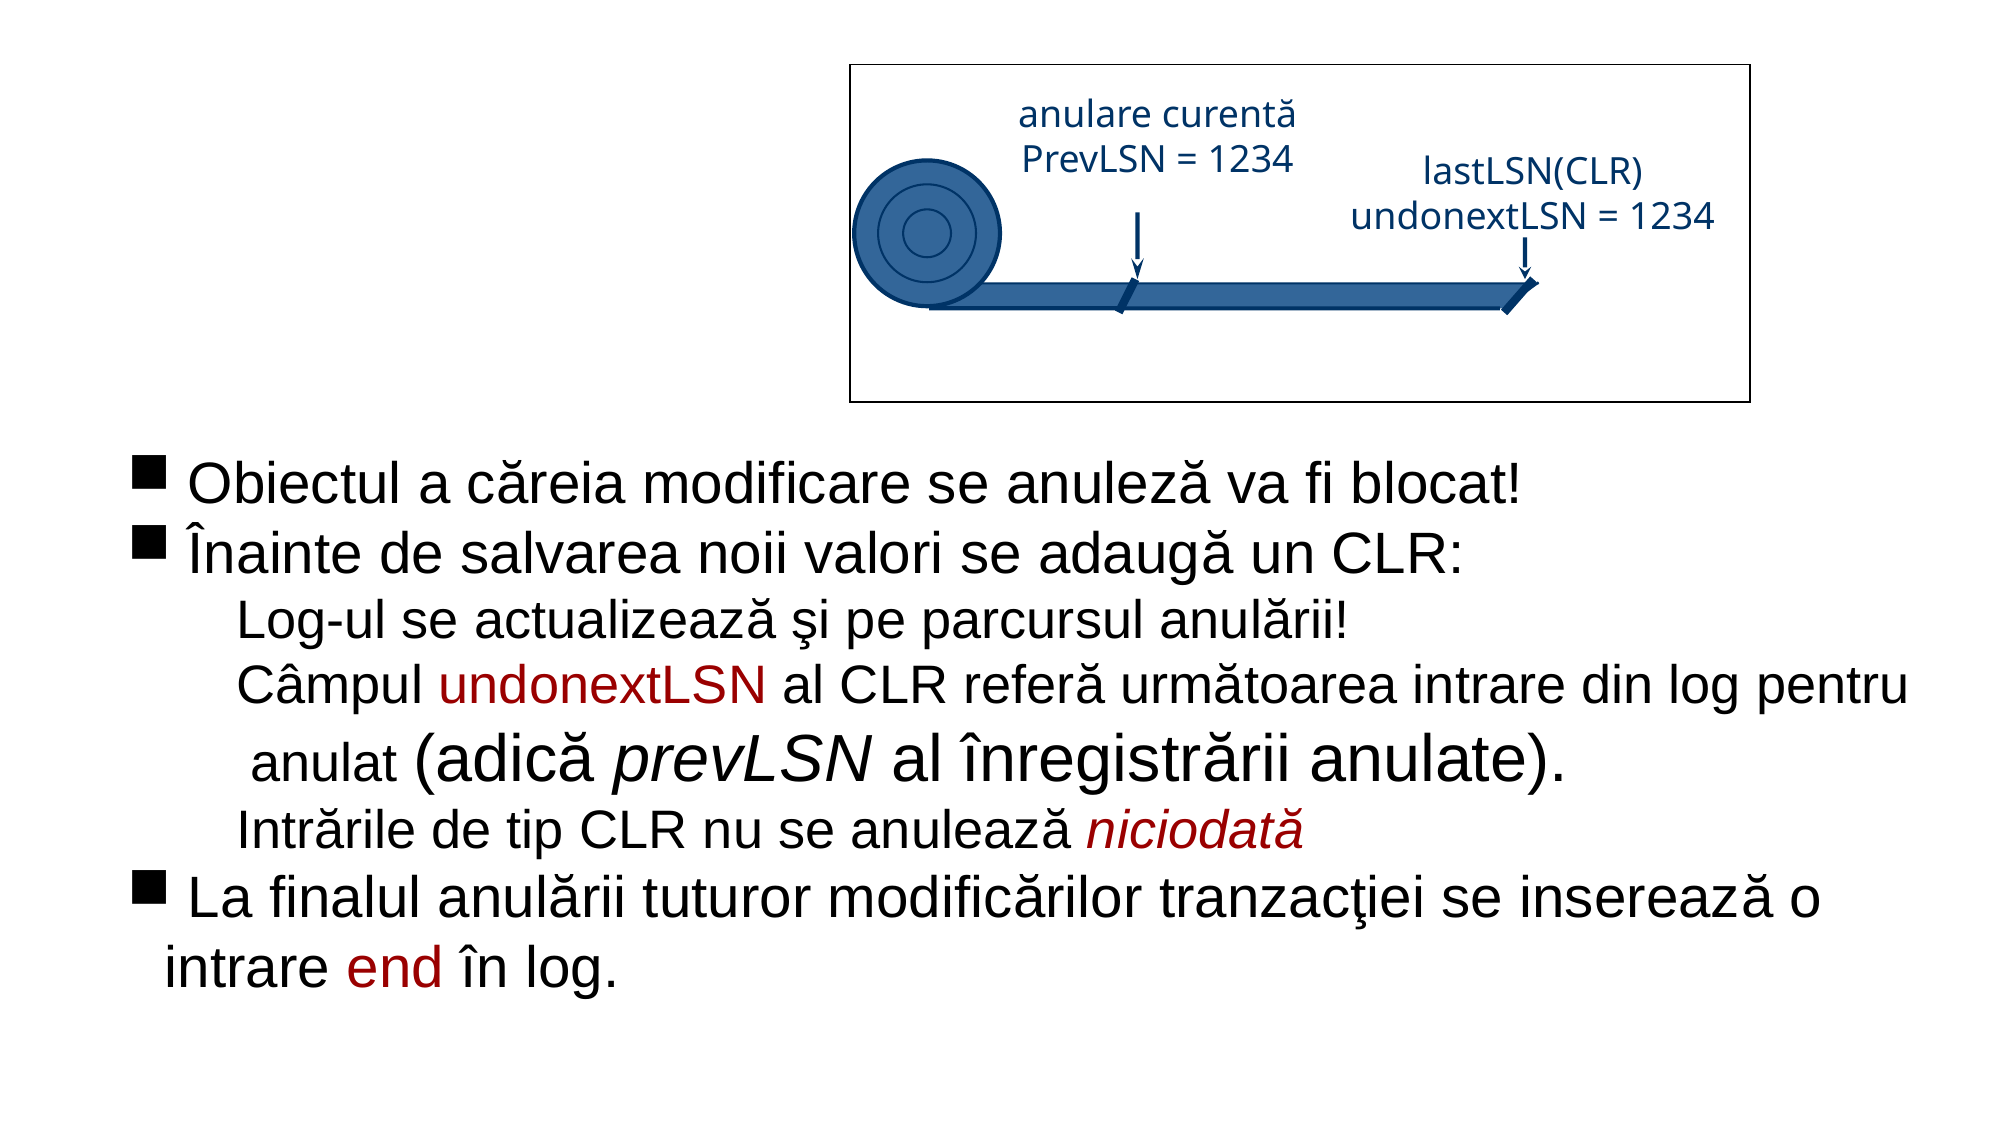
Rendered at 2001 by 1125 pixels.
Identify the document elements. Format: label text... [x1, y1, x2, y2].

text_box lastLSN(CLR) undonextLSN = 1234 [1335, 139, 1731, 245]
text_box [878, 184, 977, 283]
text_box [1131, 258, 1144, 280]
text_box [1518, 266, 1532, 280]
text_box [1503, 283, 1540, 308]
title [350, 106, 1750, 213]
text_box [854, 160, 1000, 307]
text_box [903, 209, 952, 258]
text_box [849, 64, 1750, 106]
text_box [849, 213, 1750, 403]
text_box [939, 284, 1503, 309]
subtitle Obiectul a căreia modificare se anuleză va fi blocat! Înainte de salvarea noii valori se adaugă un CLR: Log-ul se actualizează şi pe parcursul anulării! Câmpul undonextLSN al CLR referă următoarea intrare din log pentru anulat (adică prevLSN al înregistrării anulate). Intrările de tip CLR nu se anulează niciodată La finalul anulării tuturor modificărilor tranzacţiei se inserează o intrare end în log. [112, 437, 1988, 1125]
text_box anulare curentă PrevLSN = 1234 [1003, 82, 1312, 187]
